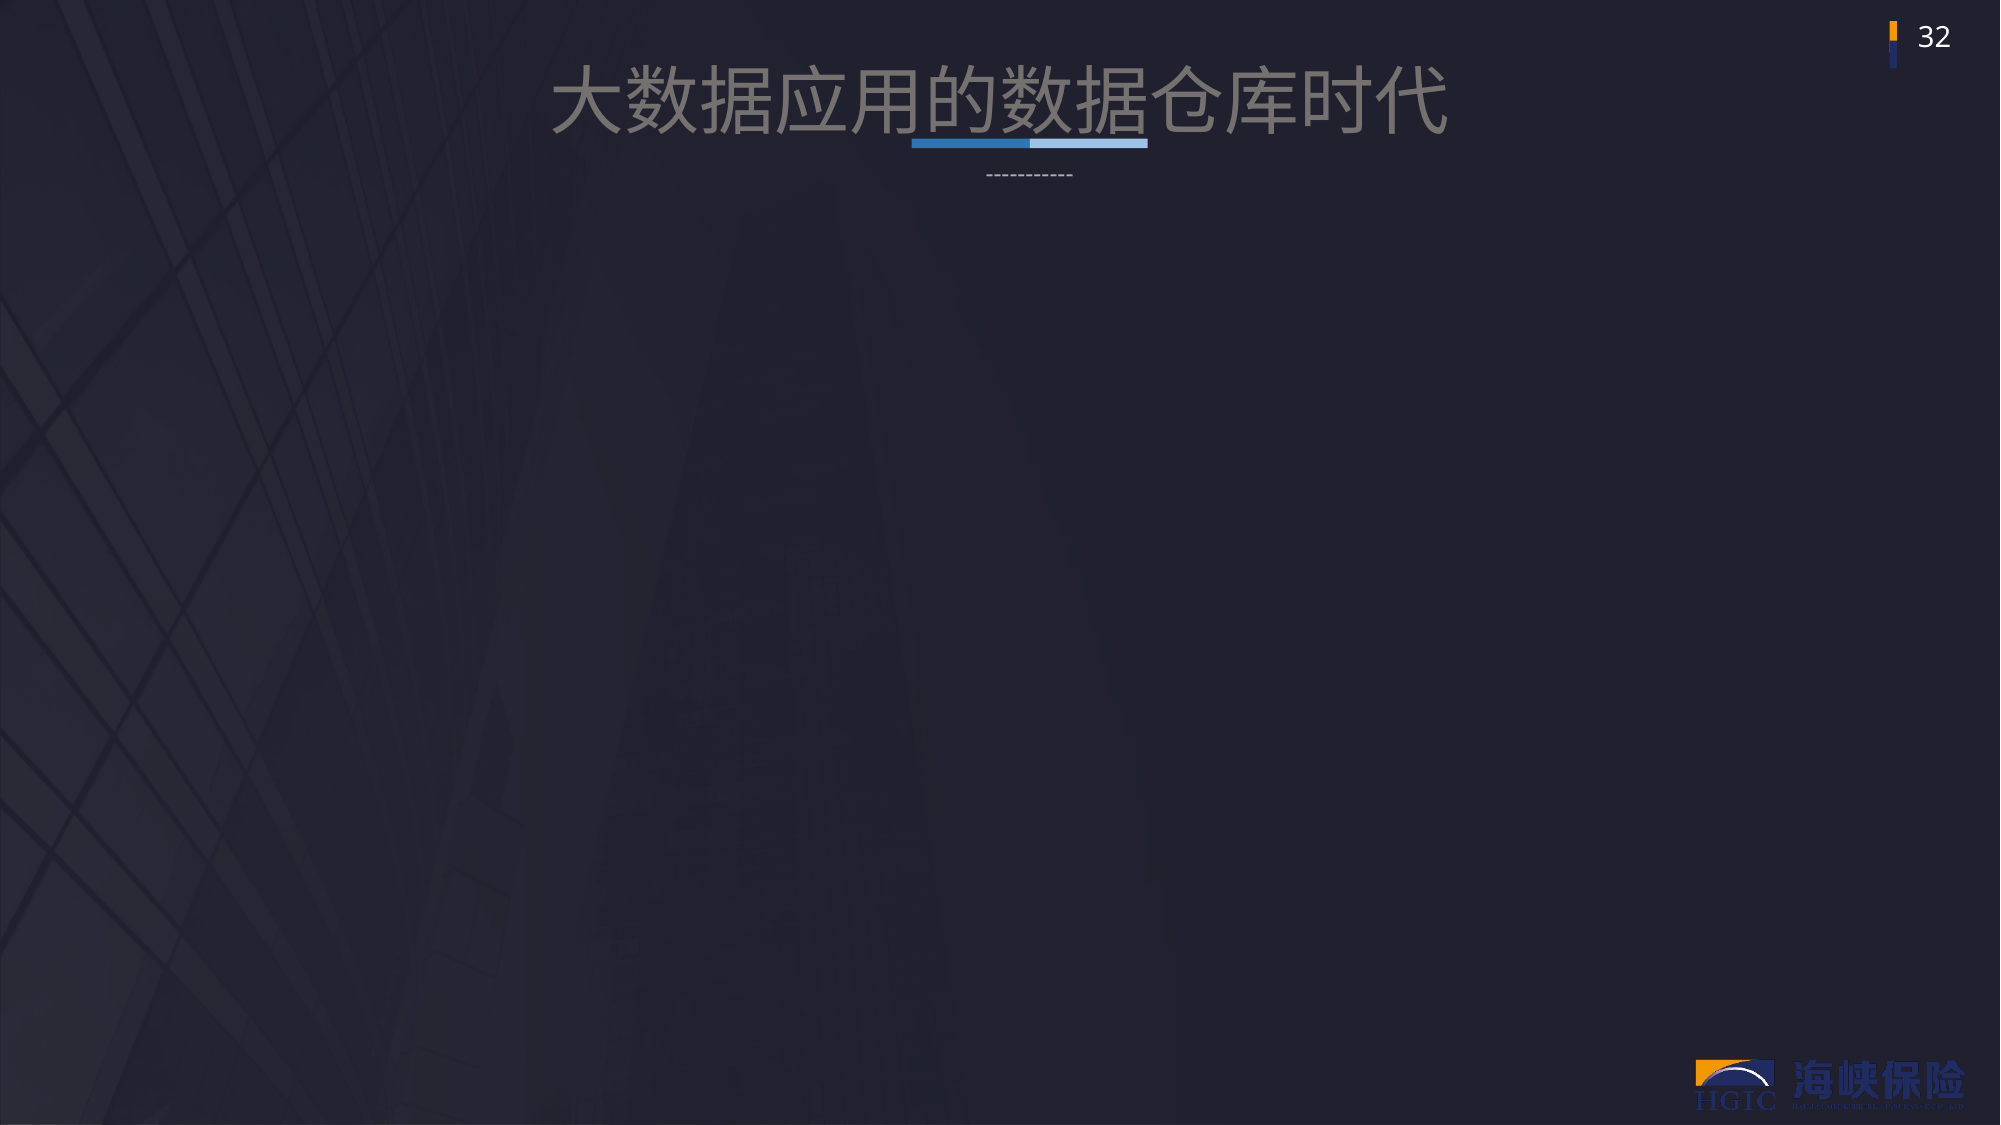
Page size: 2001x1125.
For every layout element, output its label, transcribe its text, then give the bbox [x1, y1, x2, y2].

text_box ----------- [792, 142, 1267, 202]
picture [0, 0, 2000, 1125]
text_box 大数据应用的数据仓库时代 [414, 1, 1586, 152]
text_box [911, 138, 1148, 149]
